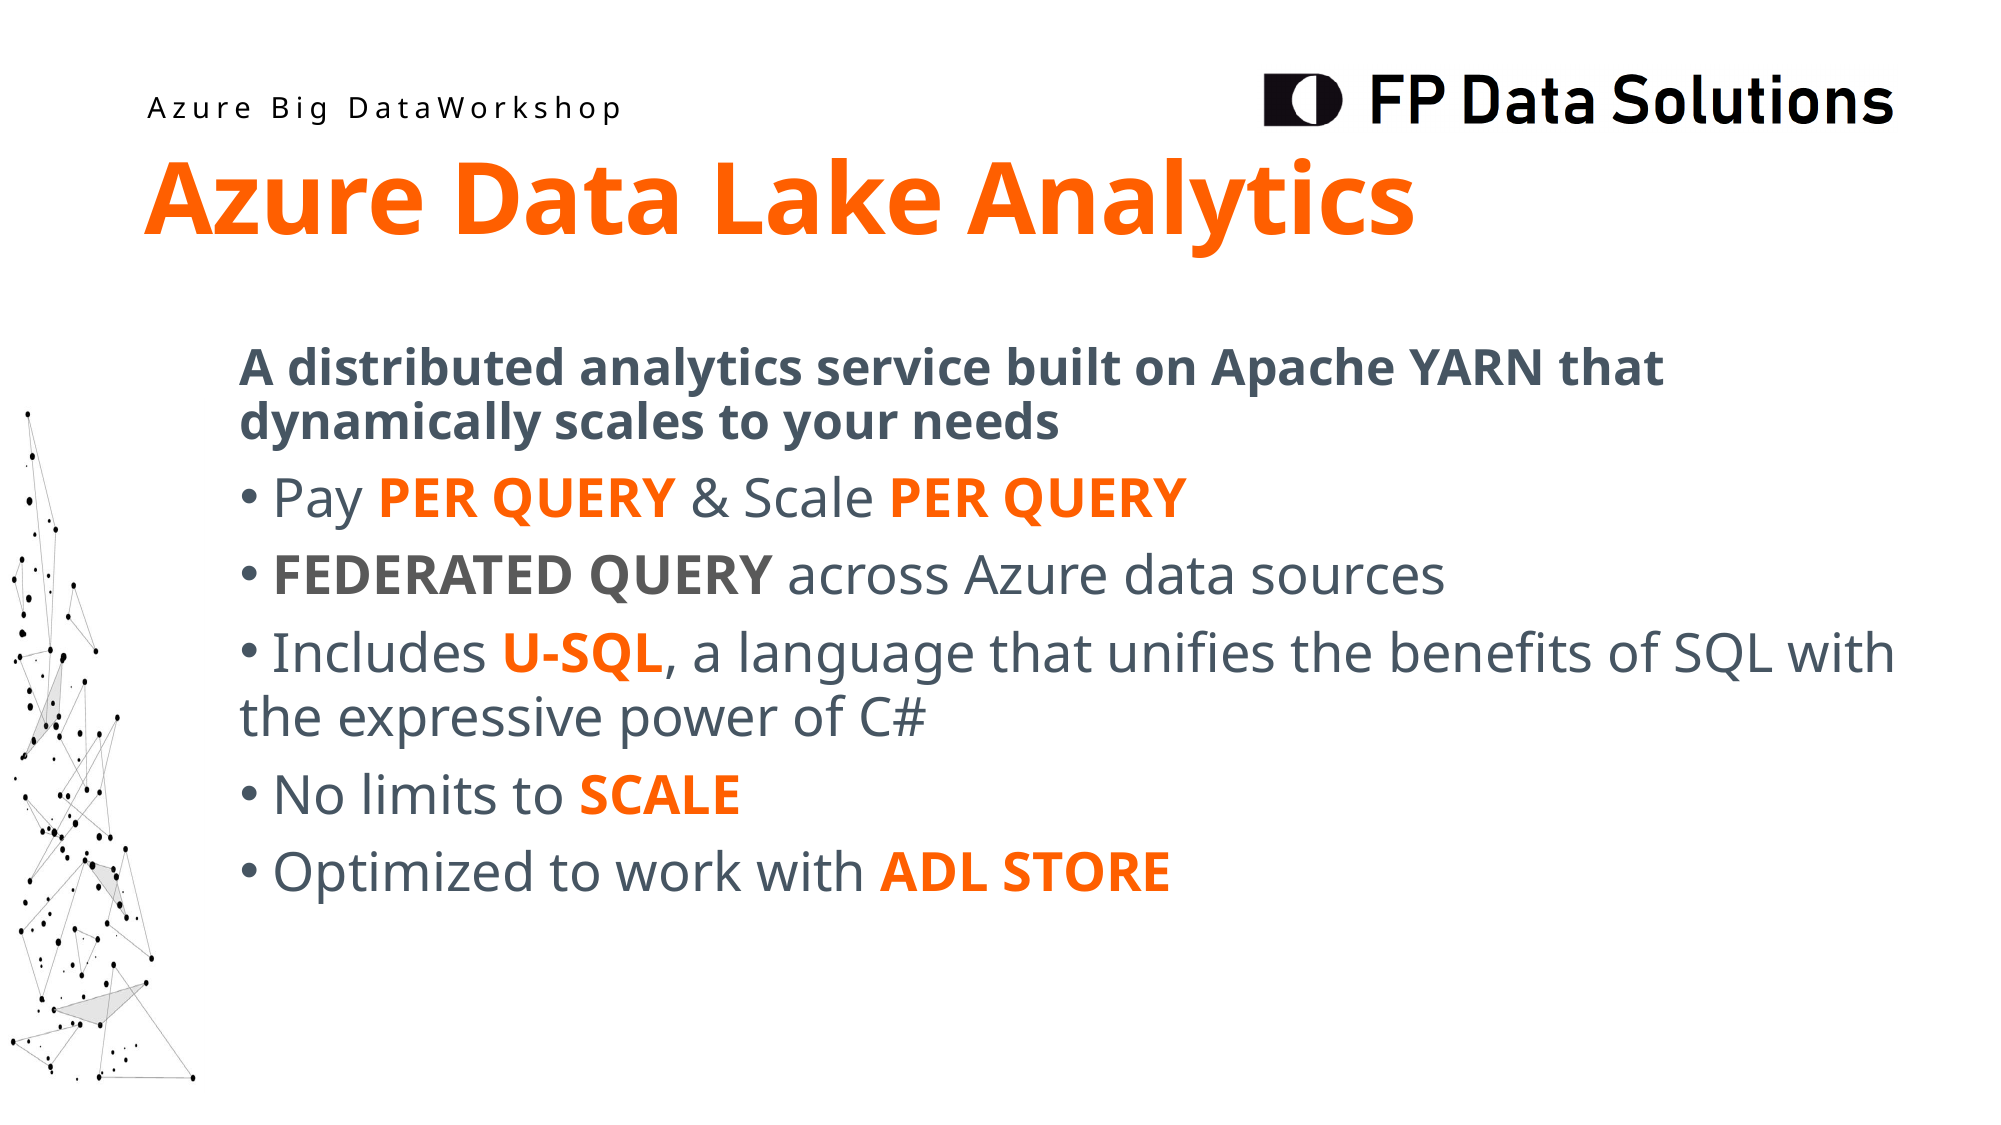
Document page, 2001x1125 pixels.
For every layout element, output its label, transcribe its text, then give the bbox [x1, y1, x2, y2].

text_box A distributed analytics service built on Apache YARN that dynamically scales to your needs Pay PER QUERY & Scale PER QUERY FEDERATED QUERY across Azure data sources Includes U-SQL, a language that unifies the benefits of SQL with the expressive power of C# No limits to SCALE Optimized to work with ADL STORE [224, 335, 1944, 964]
list Azure Data Lake Analytics [129, 140, 1688, 298]
picture [0, 398, 205, 1093]
picture [1257, 64, 1898, 133]
